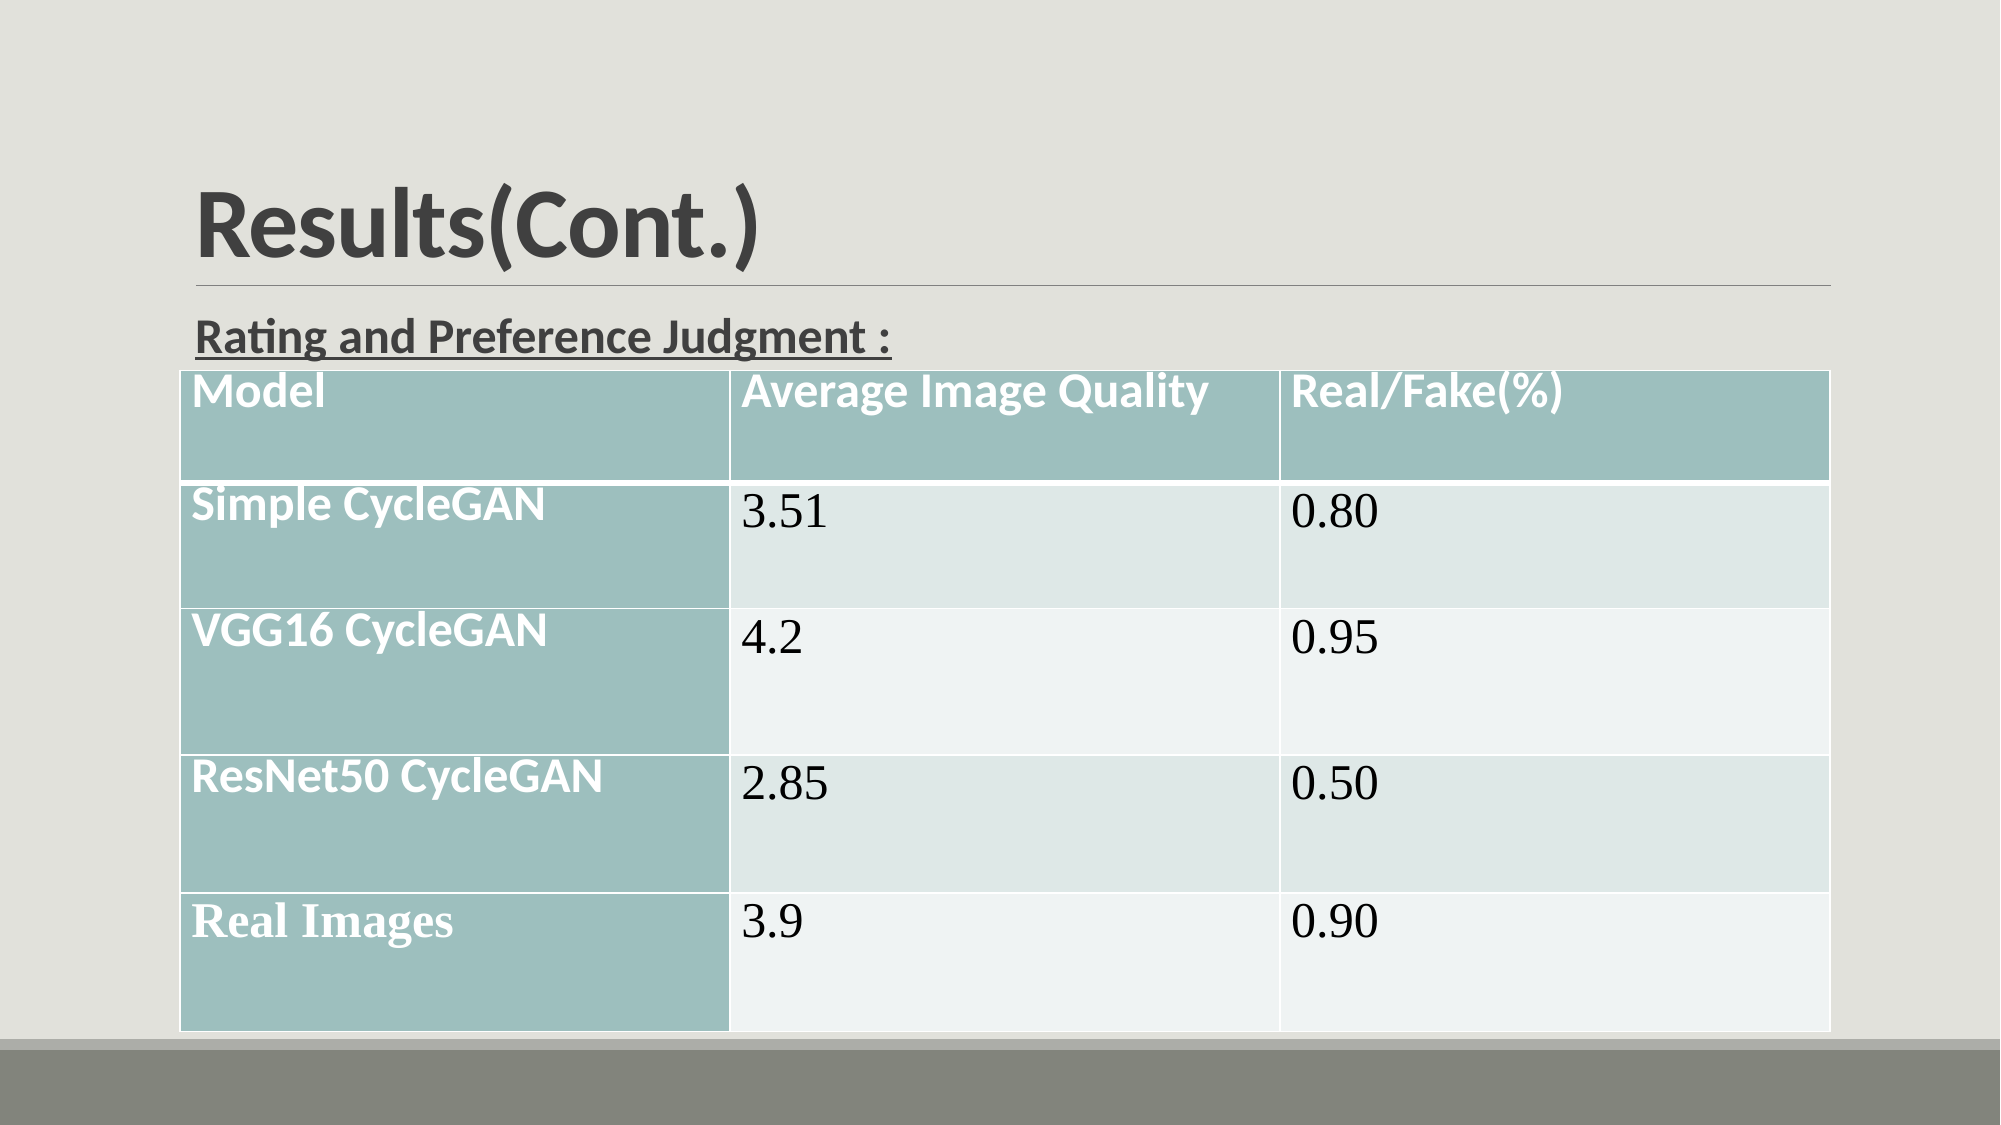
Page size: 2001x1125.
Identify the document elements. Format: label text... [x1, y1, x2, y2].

table_cell 0.90 [1281, 894, 1829, 1031]
table_header Real/Fake(%) [1281, 371, 1829, 480]
table_cell ResNet50 CycleGAN [181, 756, 729, 892]
table_cell 3.9 [731, 894, 1279, 1031]
table_cell 4.2 [731, 609, 1279, 754]
table_cell 0.50 [1281, 756, 1829, 892]
table_header Average Image Quality [731, 371, 1279, 480]
table_cell Simple CycleGAN [181, 486, 729, 608]
table_cell 0.95 [1281, 609, 1829, 754]
table_cell 2.85 [731, 756, 1279, 892]
table_header Model [181, 371, 729, 480]
list Rating and Preference Judgment : [180, 302, 1830, 370]
table_cell Real Images [181, 894, 729, 1031]
table_cell VGG16 CycleGAN [181, 609, 729, 754]
title Results(Cont.) [180, 47, 1830, 285]
table_cell 3.51 [731, 486, 1279, 608]
table_cell 0.80 [1281, 486, 1829, 608]
